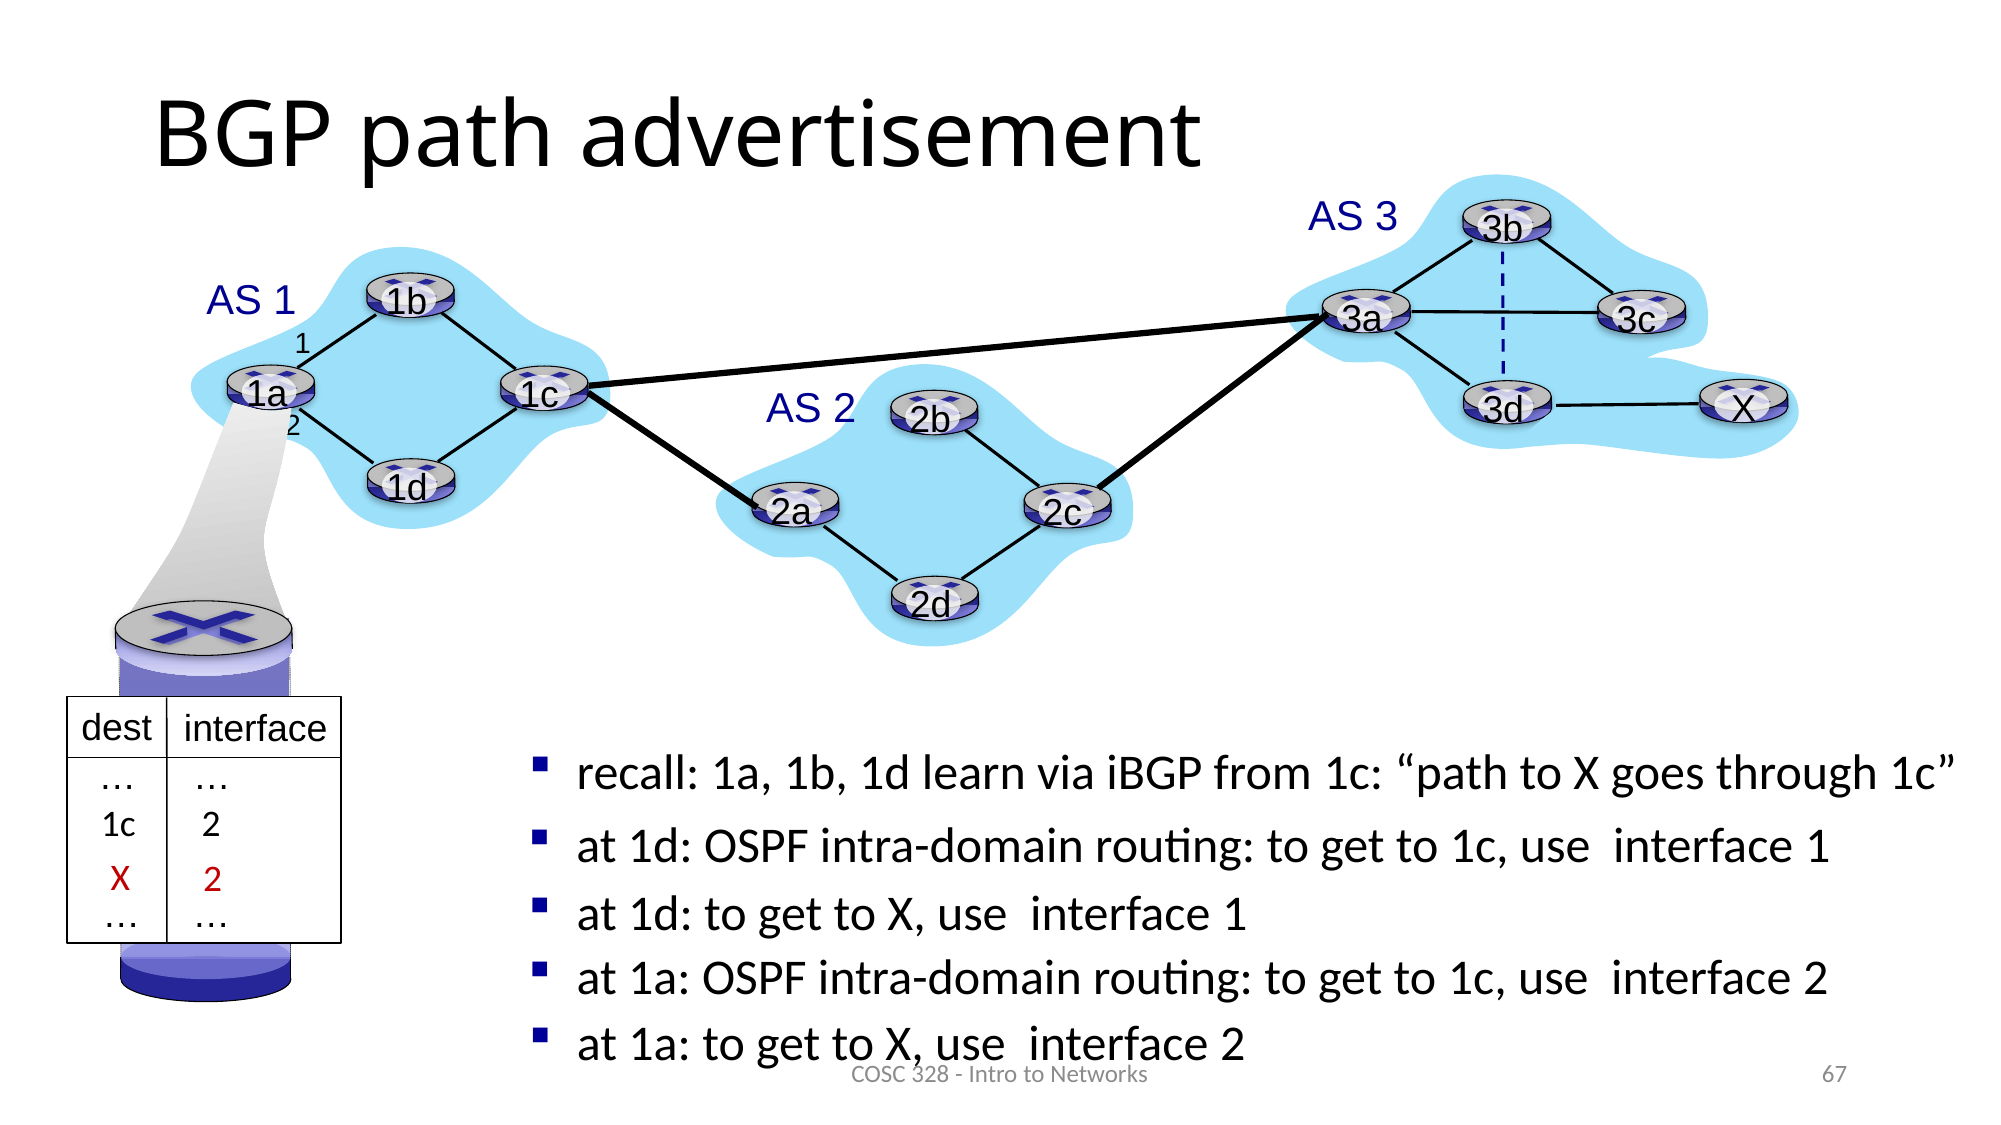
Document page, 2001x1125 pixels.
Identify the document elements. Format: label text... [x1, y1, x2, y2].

text_box recall: 1a, 1b, 1d learn via iBGP from 1c: “path to X goes through 1c” [513, 739, 1981, 830]
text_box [95, 846, 238, 908]
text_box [65, 407, 344, 1002]
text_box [190, 174, 1799, 647]
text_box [269, 317, 327, 407]
text_box at 1a: OSPF intra-domain routing: to get to 1c, use interface 2 [513, 943, 1871, 1010]
text_box at 1a: to get to X, use interface 2 [513, 1010, 1871, 1094]
text_box at 1d: OSPF intra-domain routing: to get to 1c, use interface 1 [513, 812, 1870, 880]
slide_number 67 [1412, 1042, 1863, 1103]
footer COSC 328 - Intro to Networks [662, 1042, 1338, 1103]
text_box at 1d: to get to X, use interface 1 [513, 880, 1871, 943]
title BGP path advertisement [137, 63, 1863, 211]
